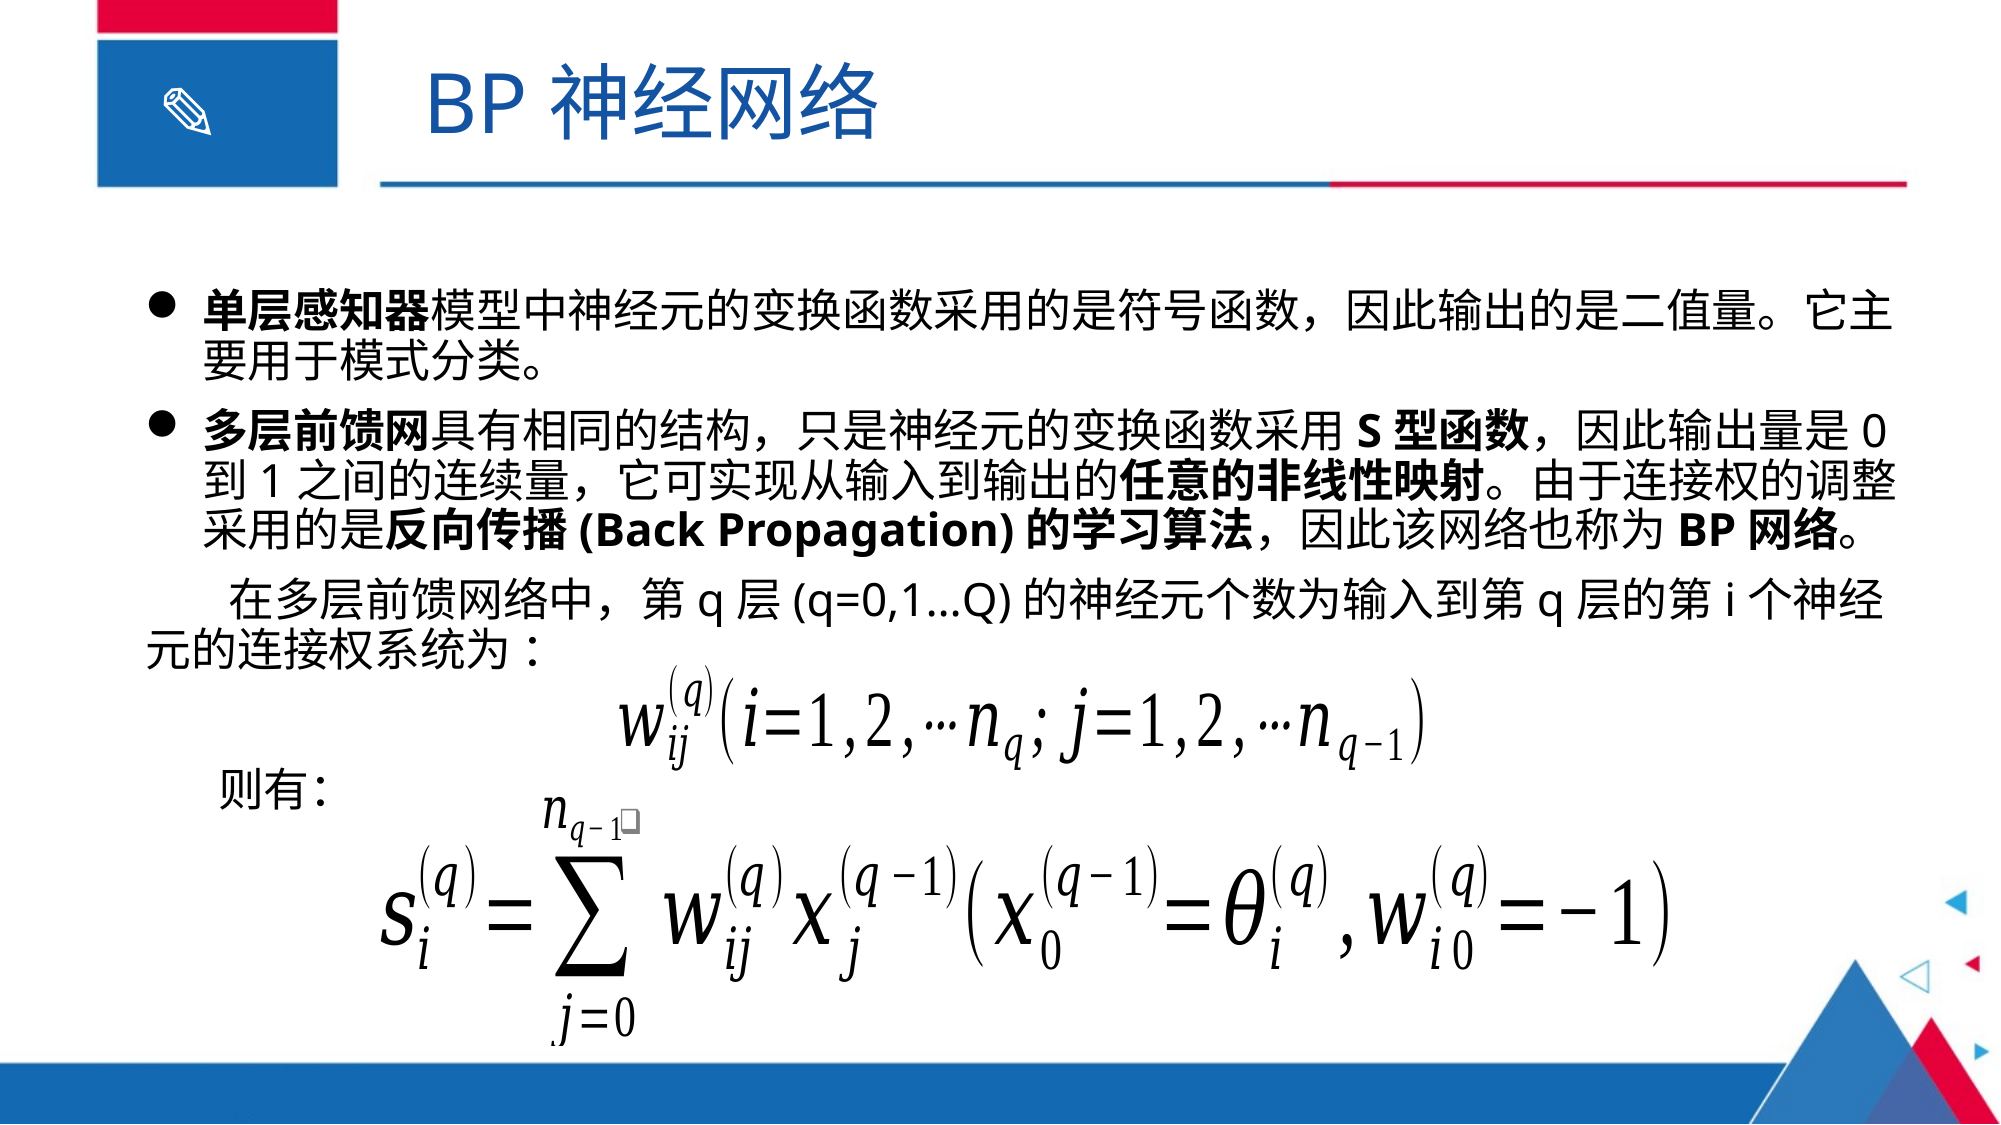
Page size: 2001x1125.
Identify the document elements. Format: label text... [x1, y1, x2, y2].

text_box BP神经网络 [409, 43, 1783, 158]
picture [0, 0, 2000, 1124]
